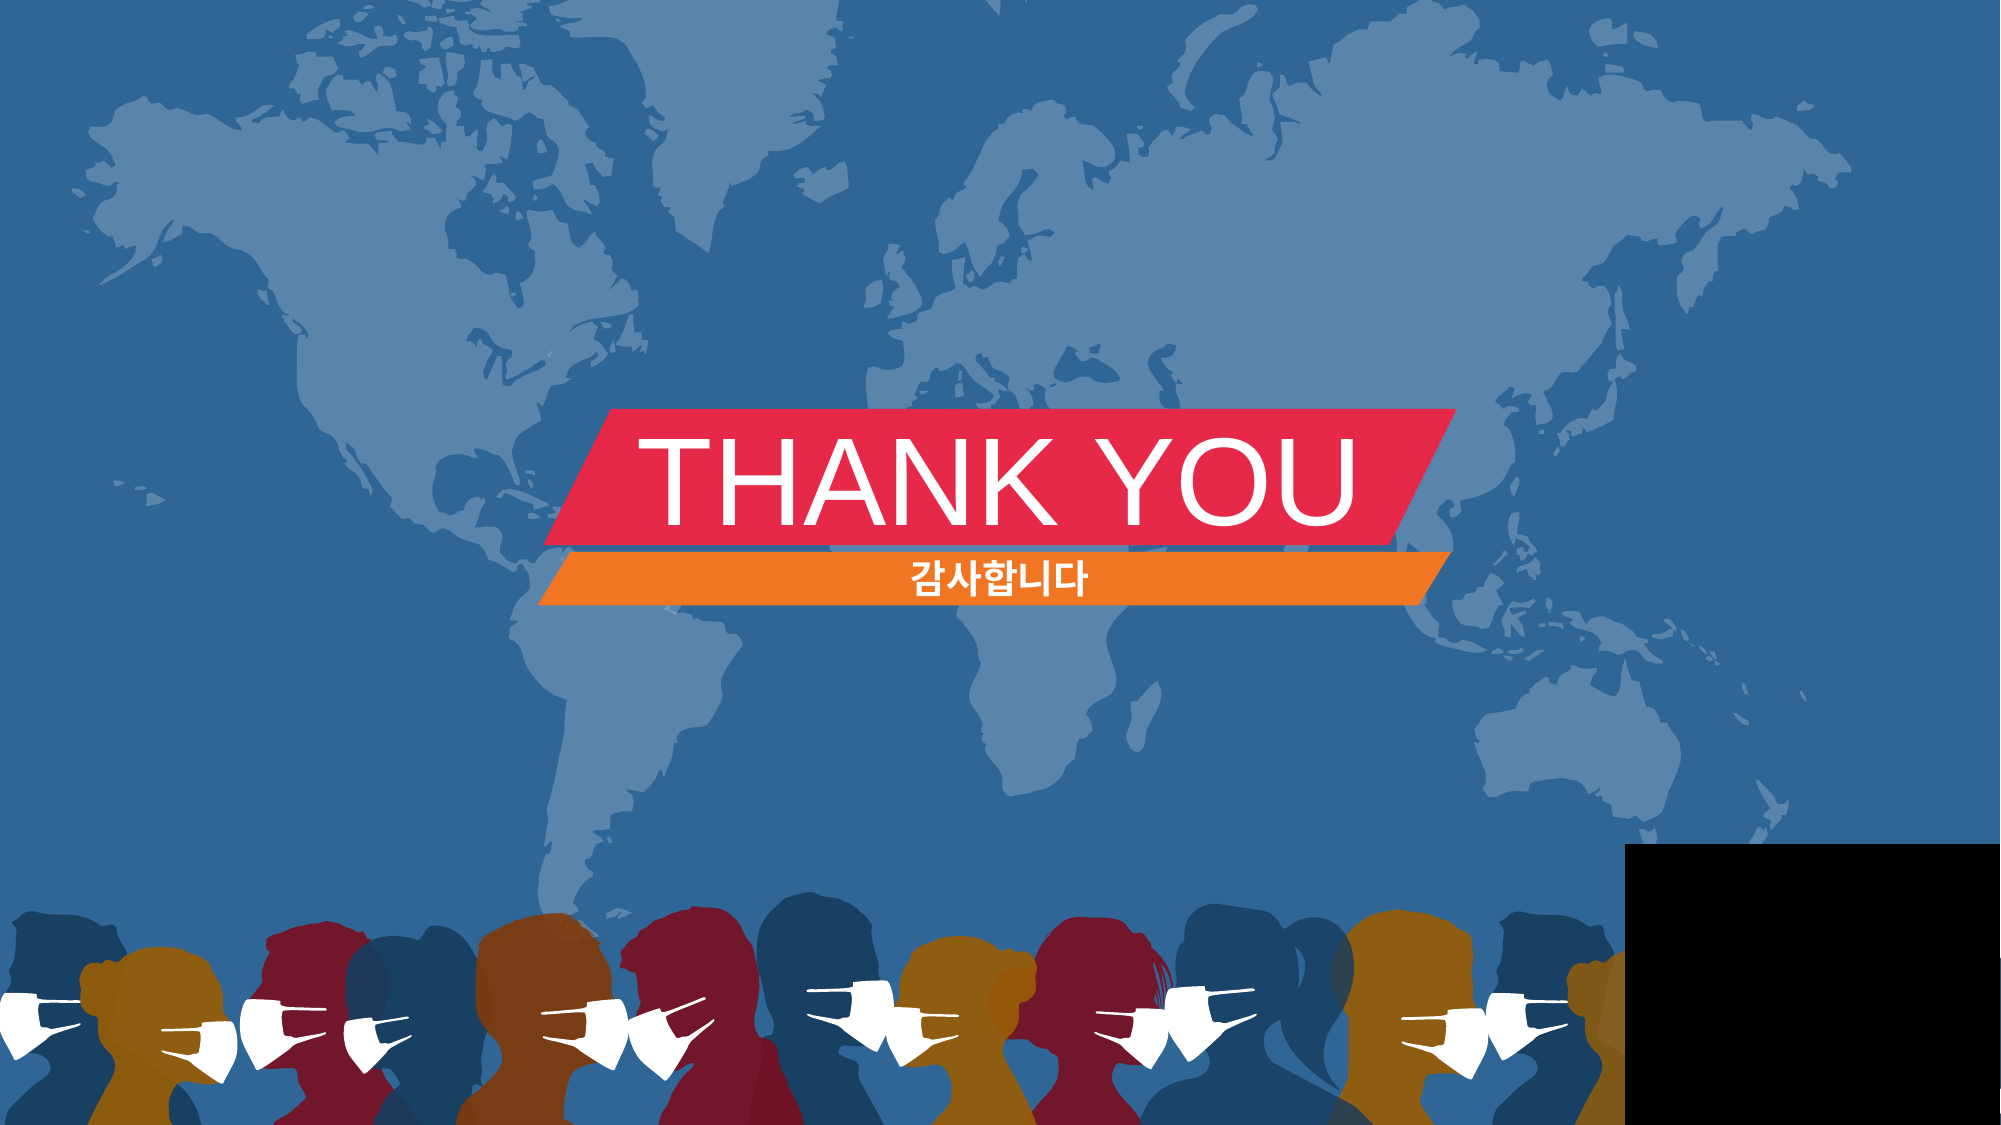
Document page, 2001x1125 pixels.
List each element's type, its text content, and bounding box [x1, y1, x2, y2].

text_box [1624, 843, 2000, 1125]
text_box 감사합니다 [0, 546, 2000, 609]
text_box THANK YOU [0, 393, 2000, 546]
